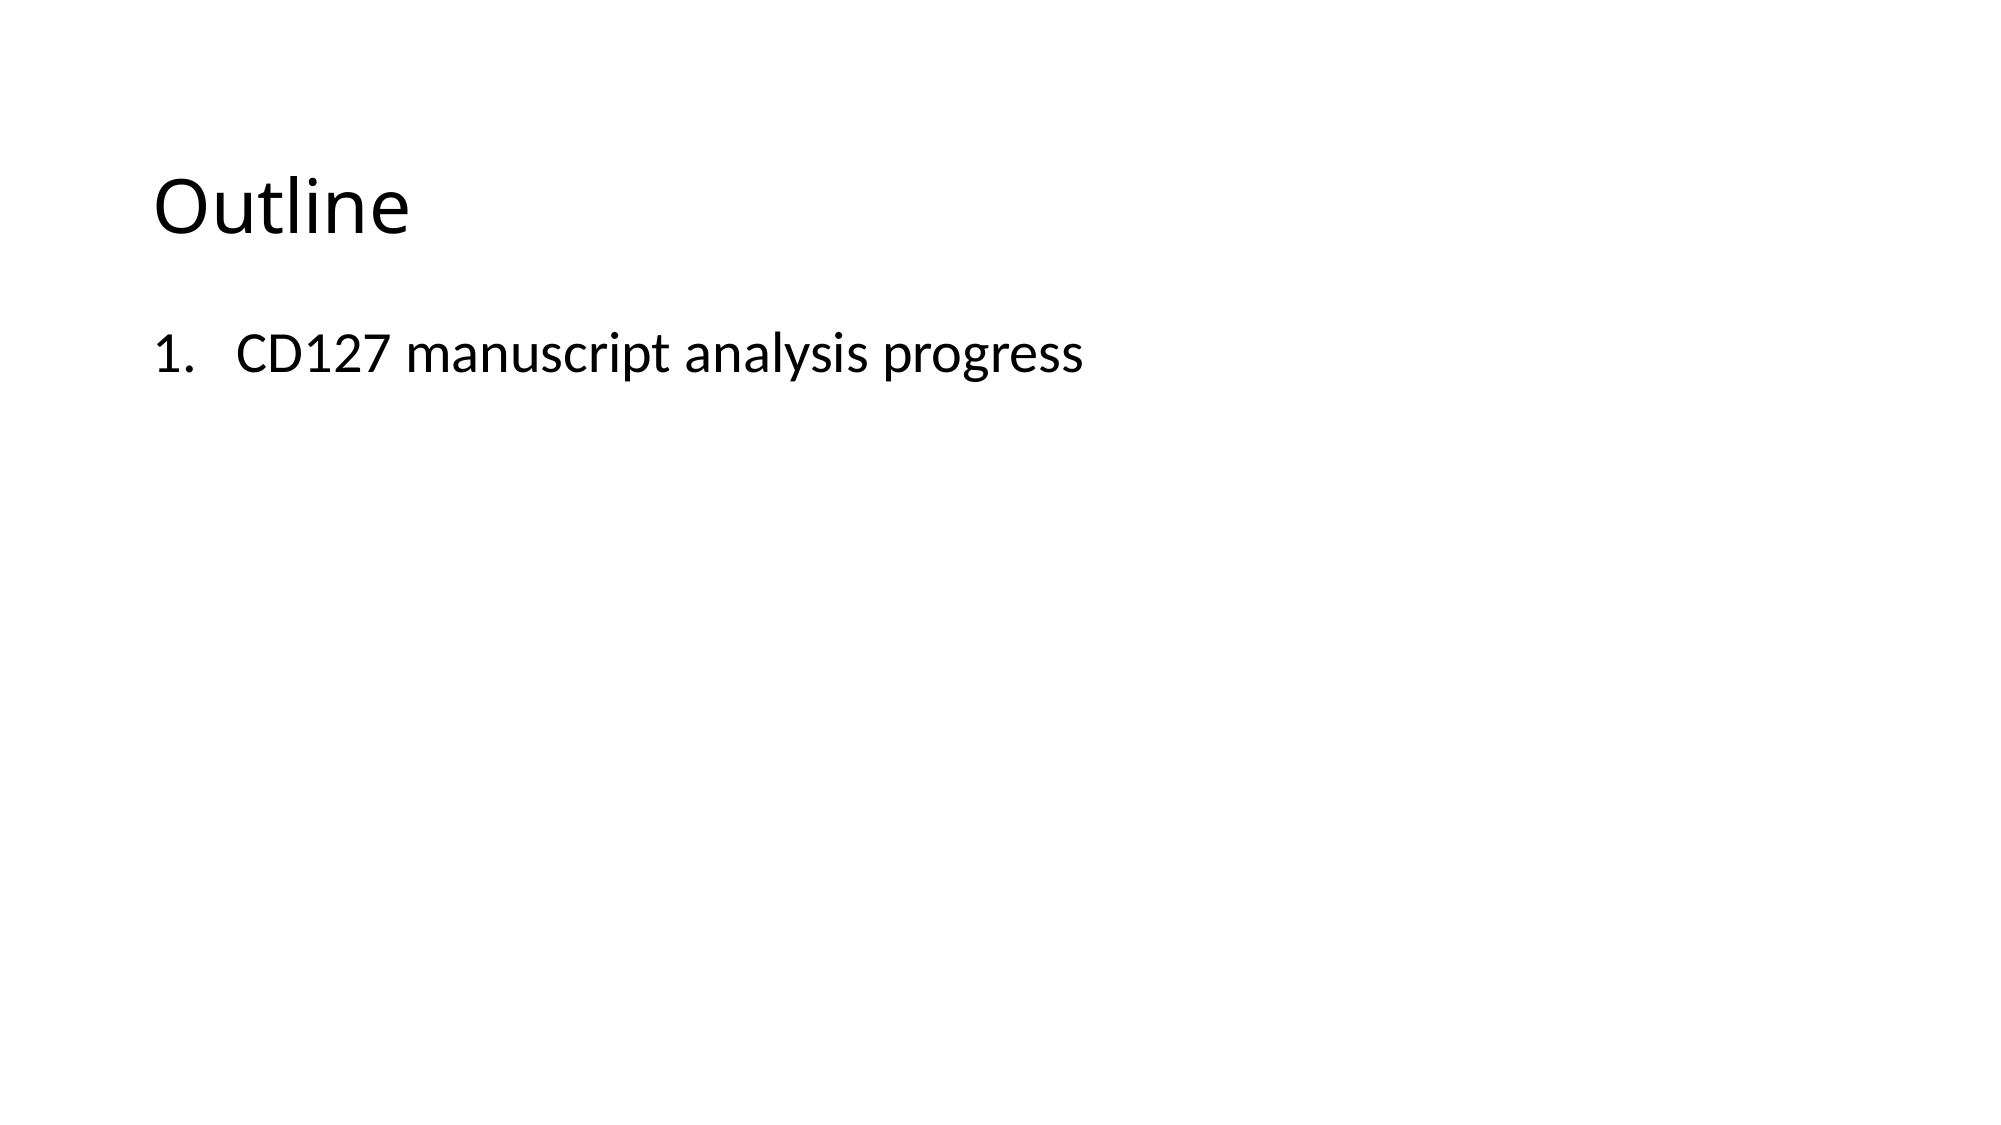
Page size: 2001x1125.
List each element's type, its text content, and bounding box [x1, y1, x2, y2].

title Outline [137, 59, 1824, 360]
list CD127 manuscript analysis progress [137, 314, 1800, 1053]
